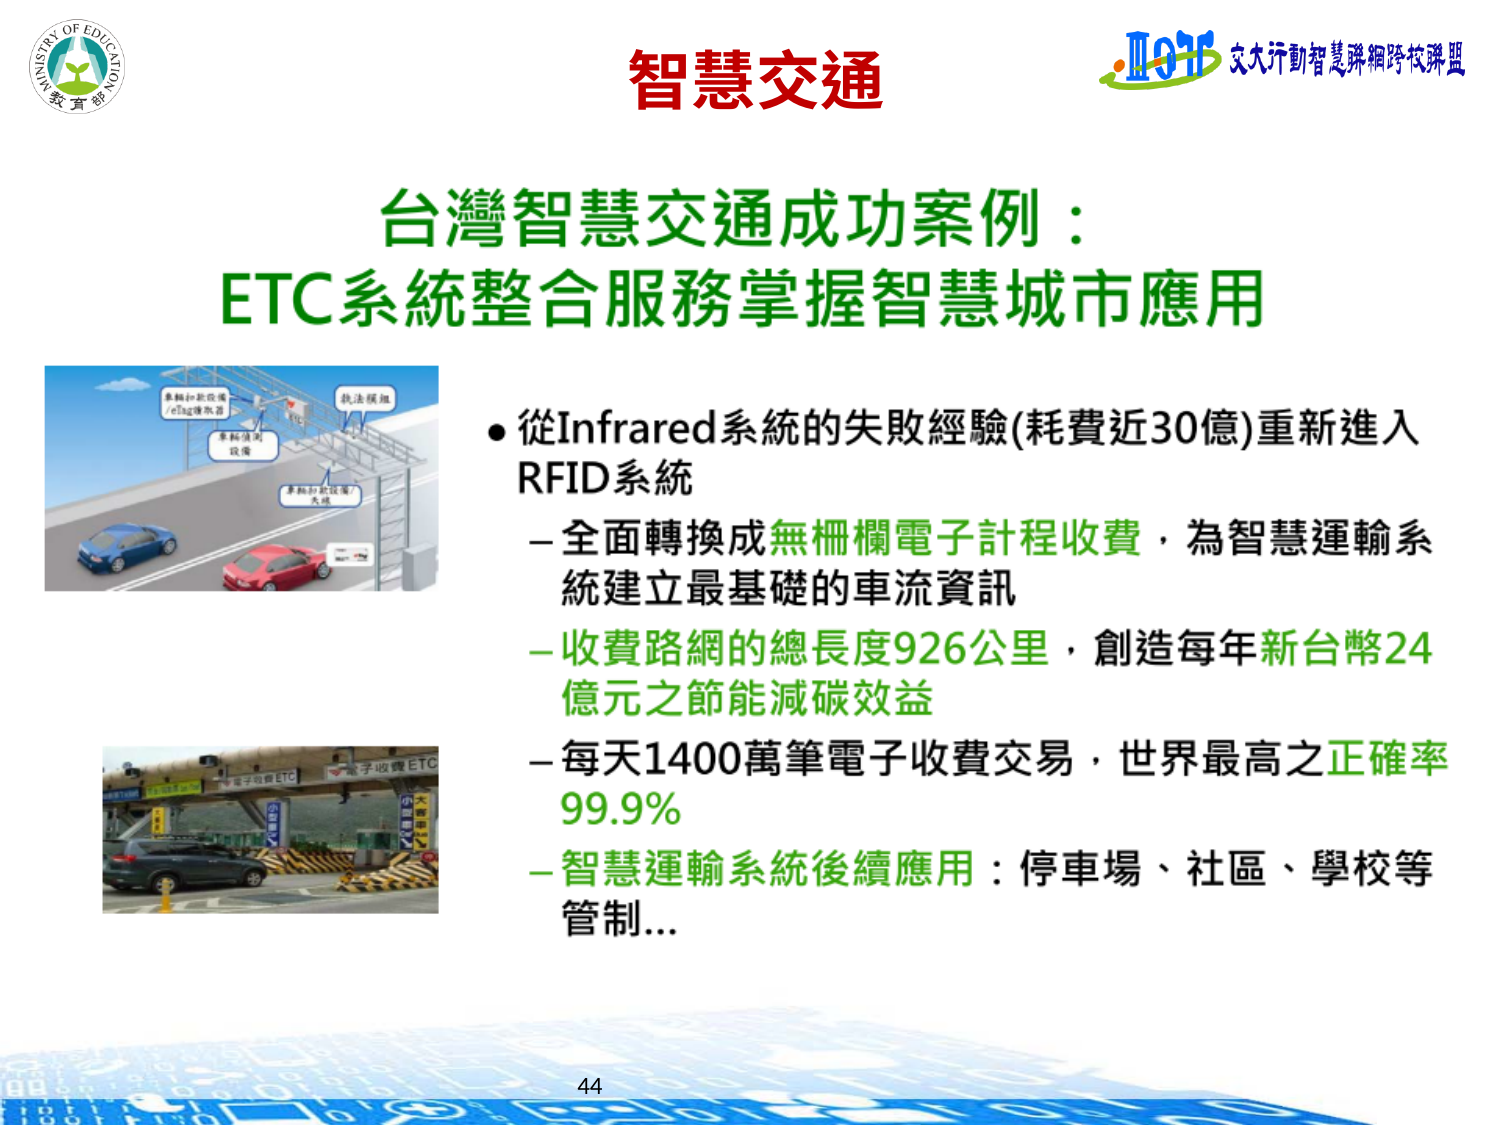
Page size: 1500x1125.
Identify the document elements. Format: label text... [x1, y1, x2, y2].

picture [1099, 30, 1465, 90]
picture [20, 186, 1480, 939]
picture [29, 19, 125, 114]
title 智慧交通 [87, 32, 1425, 125]
picture [0, 987, 1377, 1125]
slide_number 44 [562, 1062, 938, 1113]
